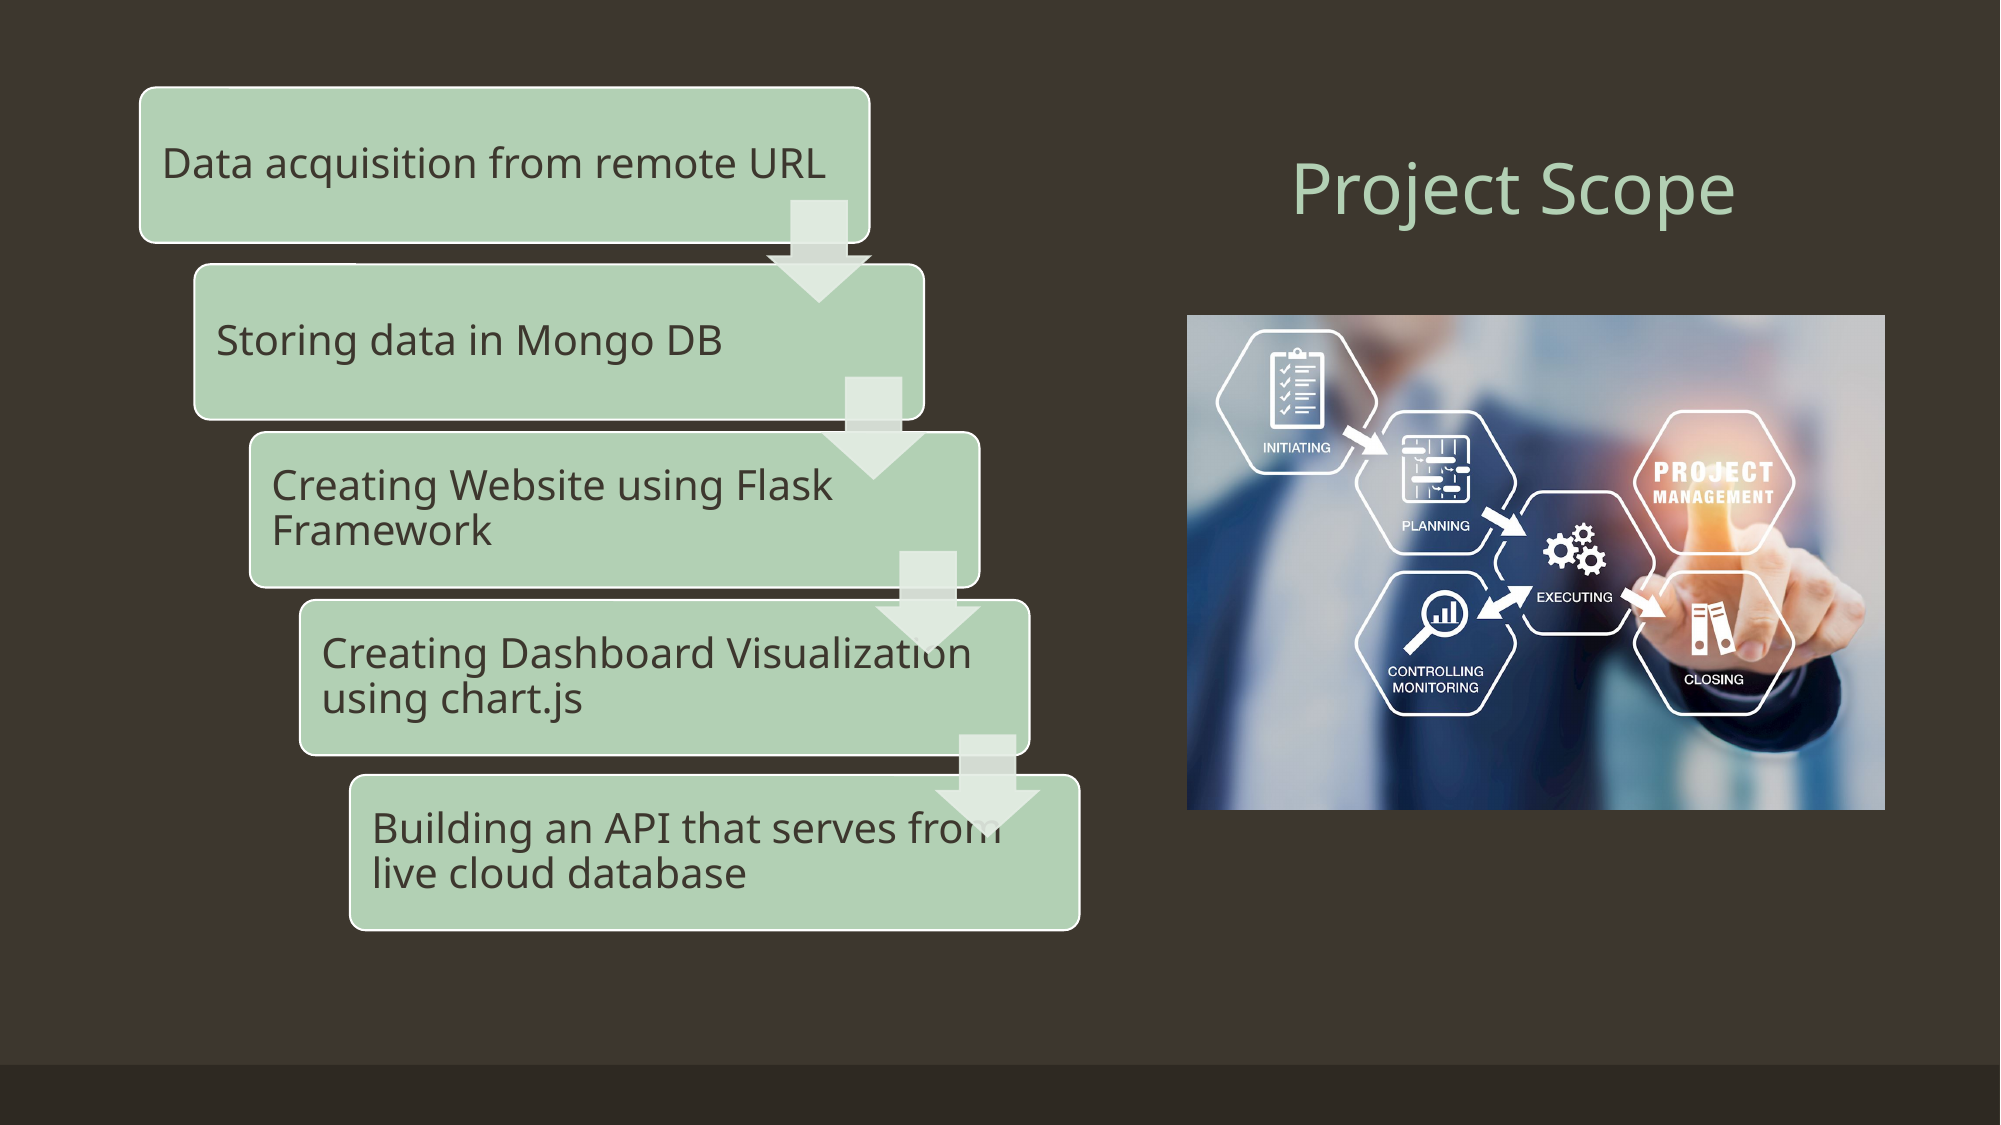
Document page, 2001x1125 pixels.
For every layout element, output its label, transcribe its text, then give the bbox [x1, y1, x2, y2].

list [139, 87, 1088, 950]
title Project Scope [1275, 37, 1838, 238]
picture [1187, 315, 1885, 810]
